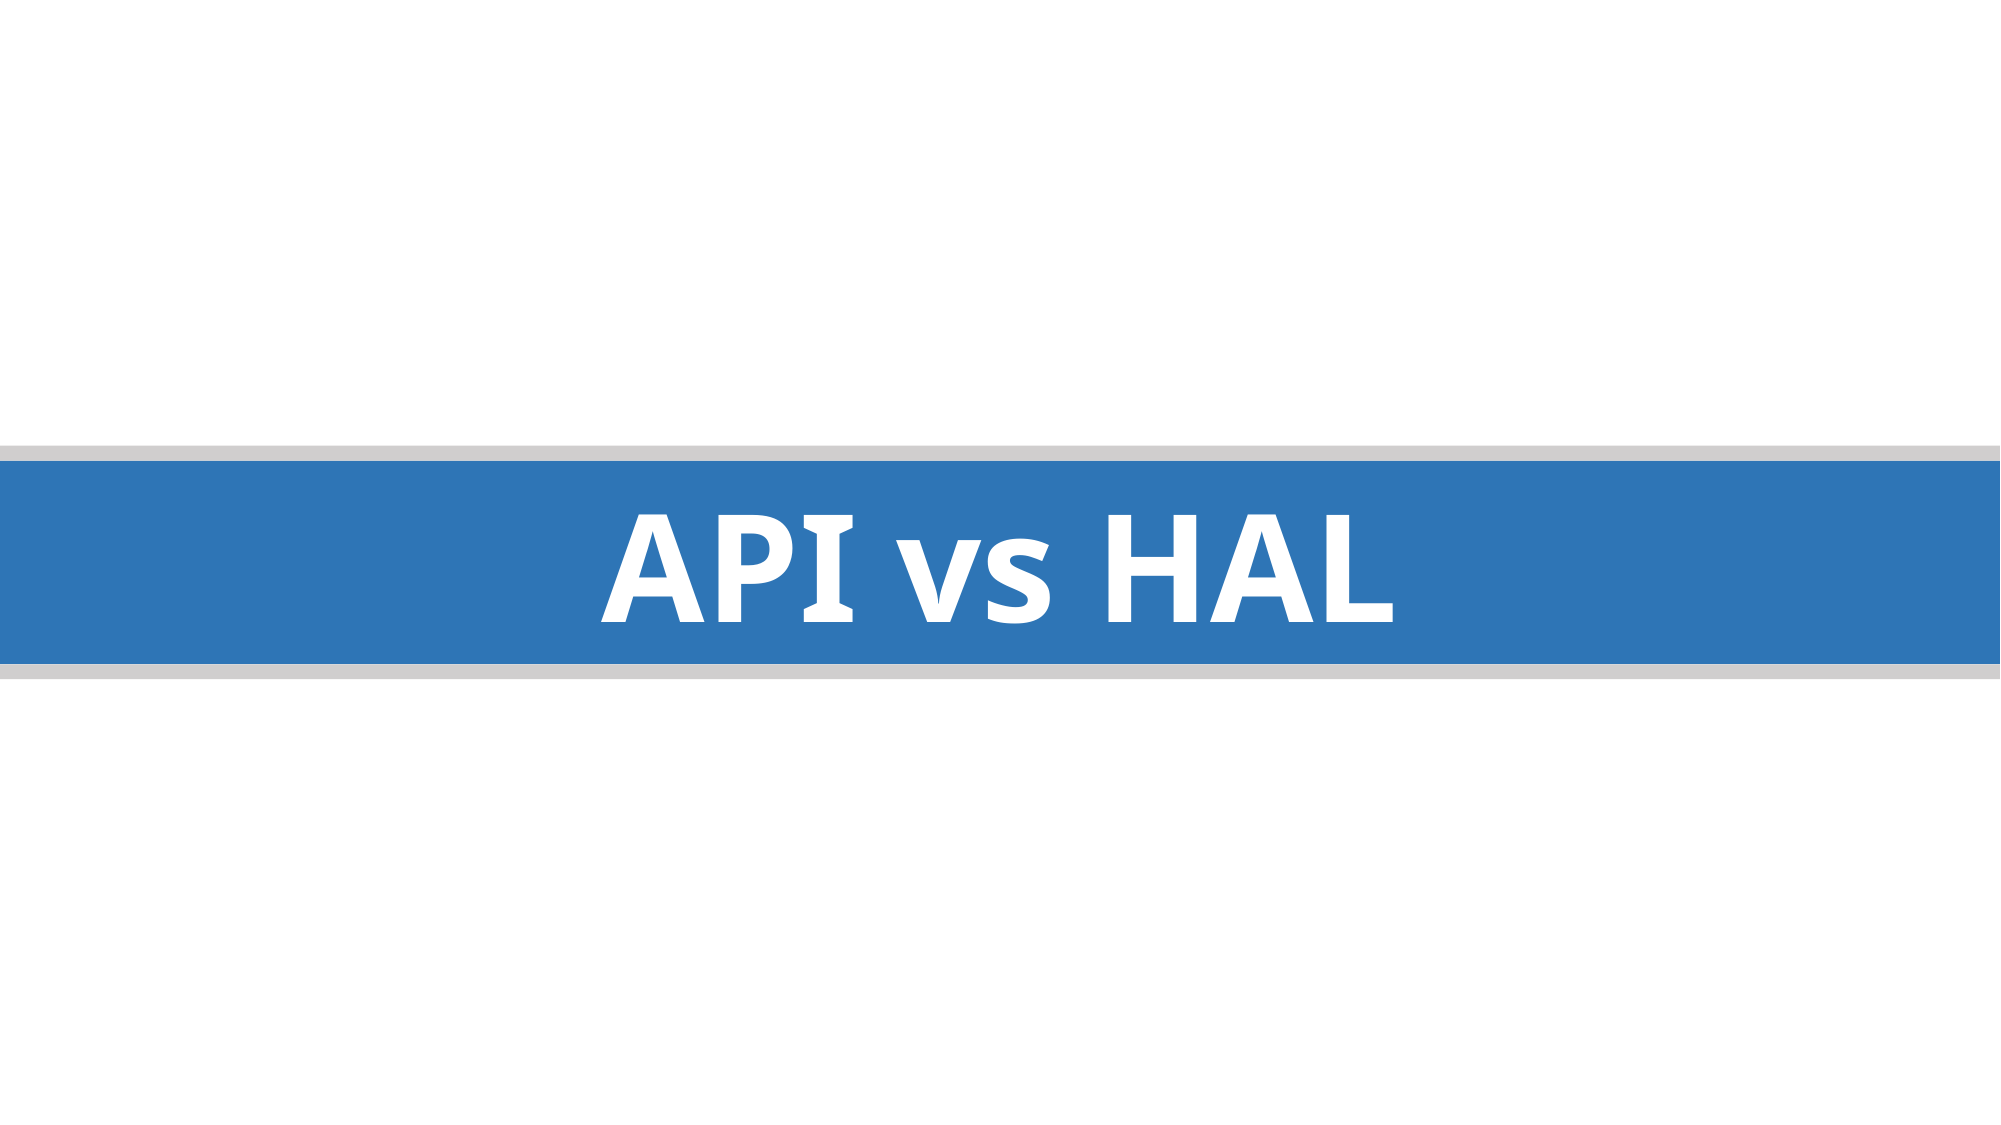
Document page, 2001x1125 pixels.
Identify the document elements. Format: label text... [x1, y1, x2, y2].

text_box API vs HAL [0, 462, 2000, 663]
text_box [0, 663, 2000, 680]
text_box [0, 445, 2000, 462]
